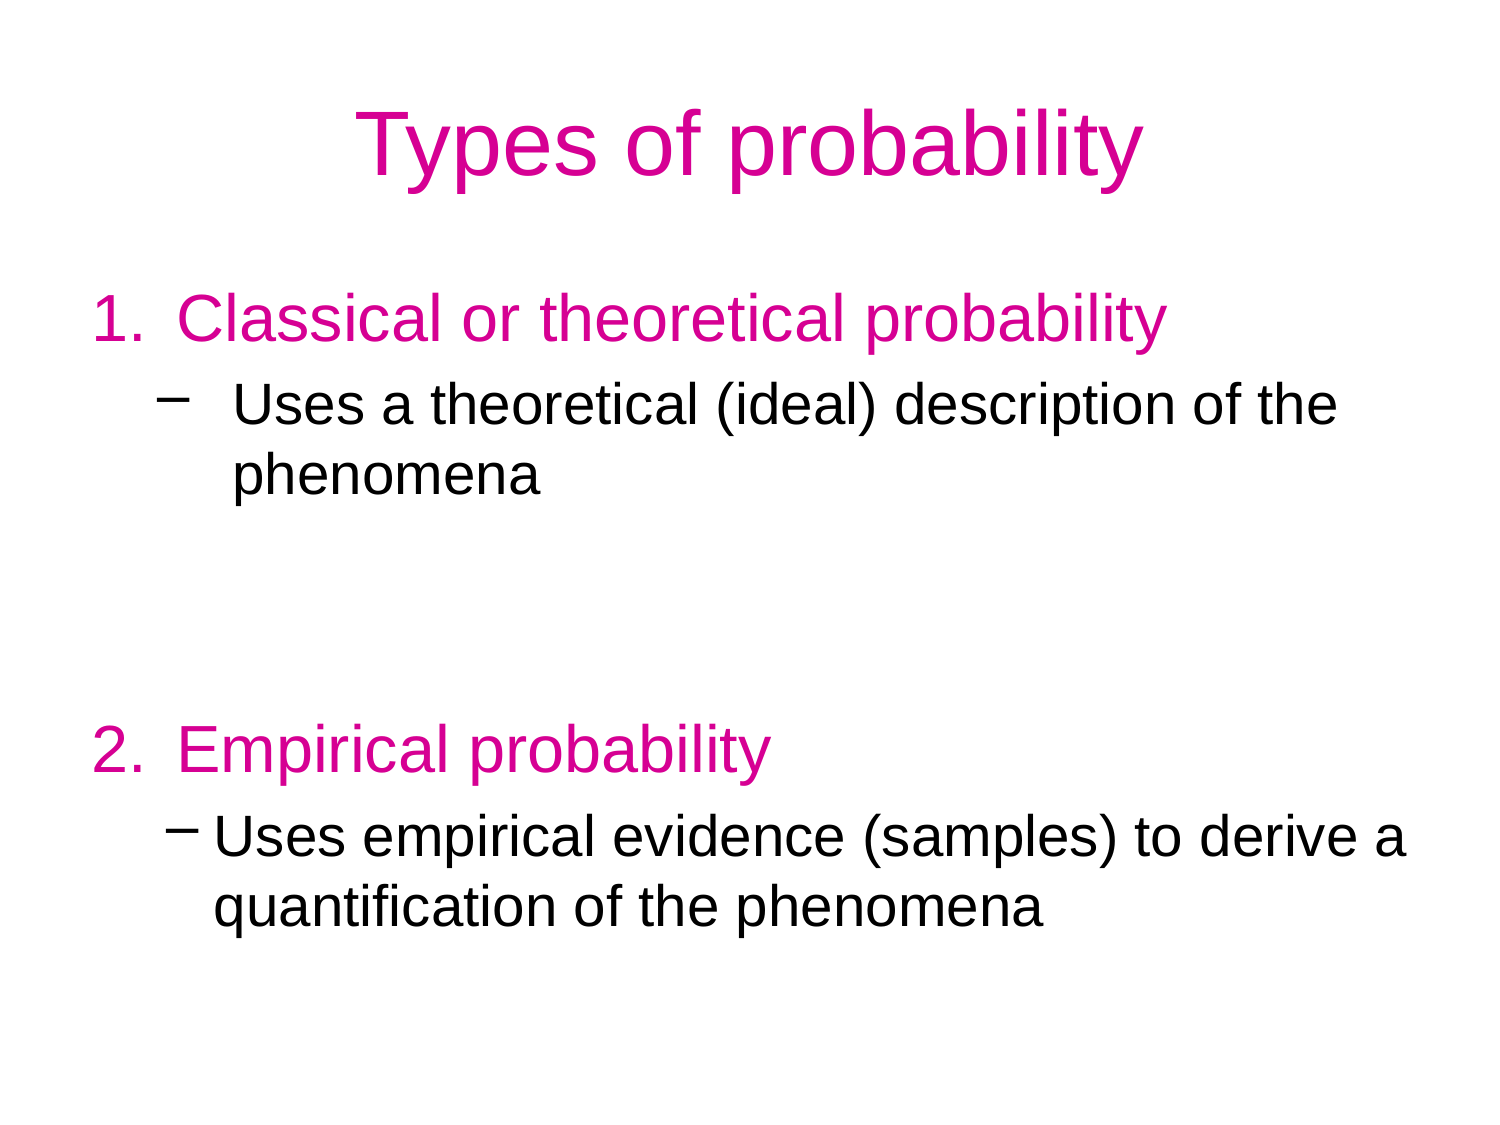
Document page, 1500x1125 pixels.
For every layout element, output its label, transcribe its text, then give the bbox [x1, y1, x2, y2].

title Types of probability [75, 45, 1425, 233]
list Classical or theoretical probability Uses a theoretical (ideal) description of the phenomena Empirical probability Uses empirical evidence (samples) to derive a quantification of the phenomena [76, 267, 1427, 634]
